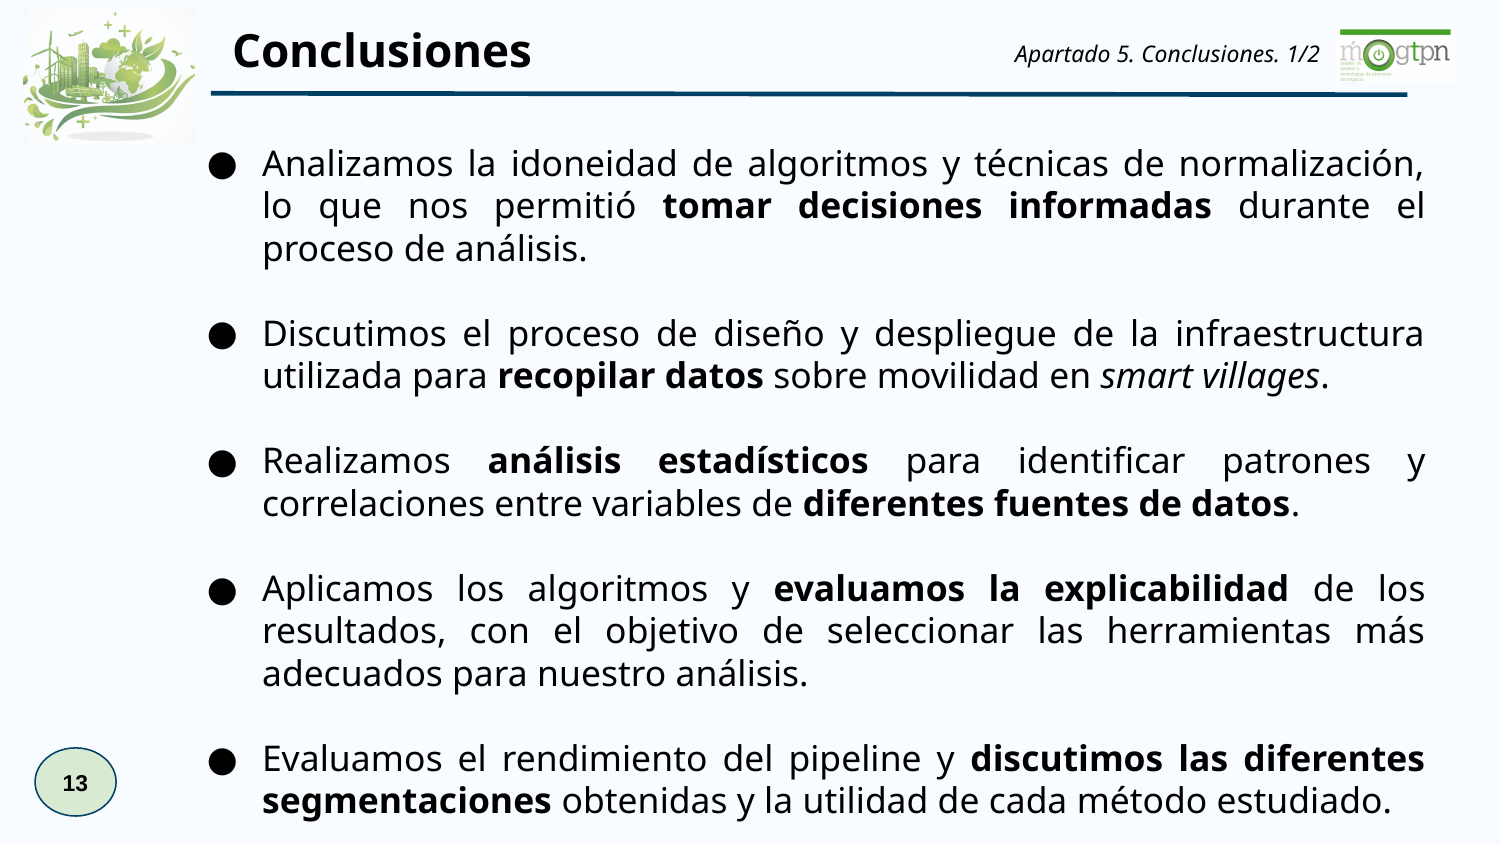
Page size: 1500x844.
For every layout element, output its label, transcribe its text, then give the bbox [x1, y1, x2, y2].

text_box Apartado 5. Conclusiones. 1/2 [828, 26, 1336, 82]
picture [23, 8, 195, 145]
picture [1335, 28, 1457, 82]
text_box 13 [35, 747, 117, 817]
text_box Analizamos la idoneidad de algoritmos y técnicas de normalización, lo que nos permitió tomar decisiones informadas durante el proceso de análisis. Discutimos el proceso de diseño y despliegue de la infraestructura utilizada para recopilar datos sobre movilidad en smart villages. Realizamos análisis estadísticos para identificar patrones y correlaciones entre variables de diferentes fuentes de datos. Aplicamos los algoritmos y evaluamos la explicabilidad de los resultados, con el objetivo de seleccionar las herramientas más adecuados para nuestro análisis. Evaluamos el rendimiento del pipeline y discutimos las diferentes segmentaciones obtenidas y la utilidad de cada método estudiado. [172, 125, 1441, 836]
text_box Conclusiones [217, 6, 1020, 91]
